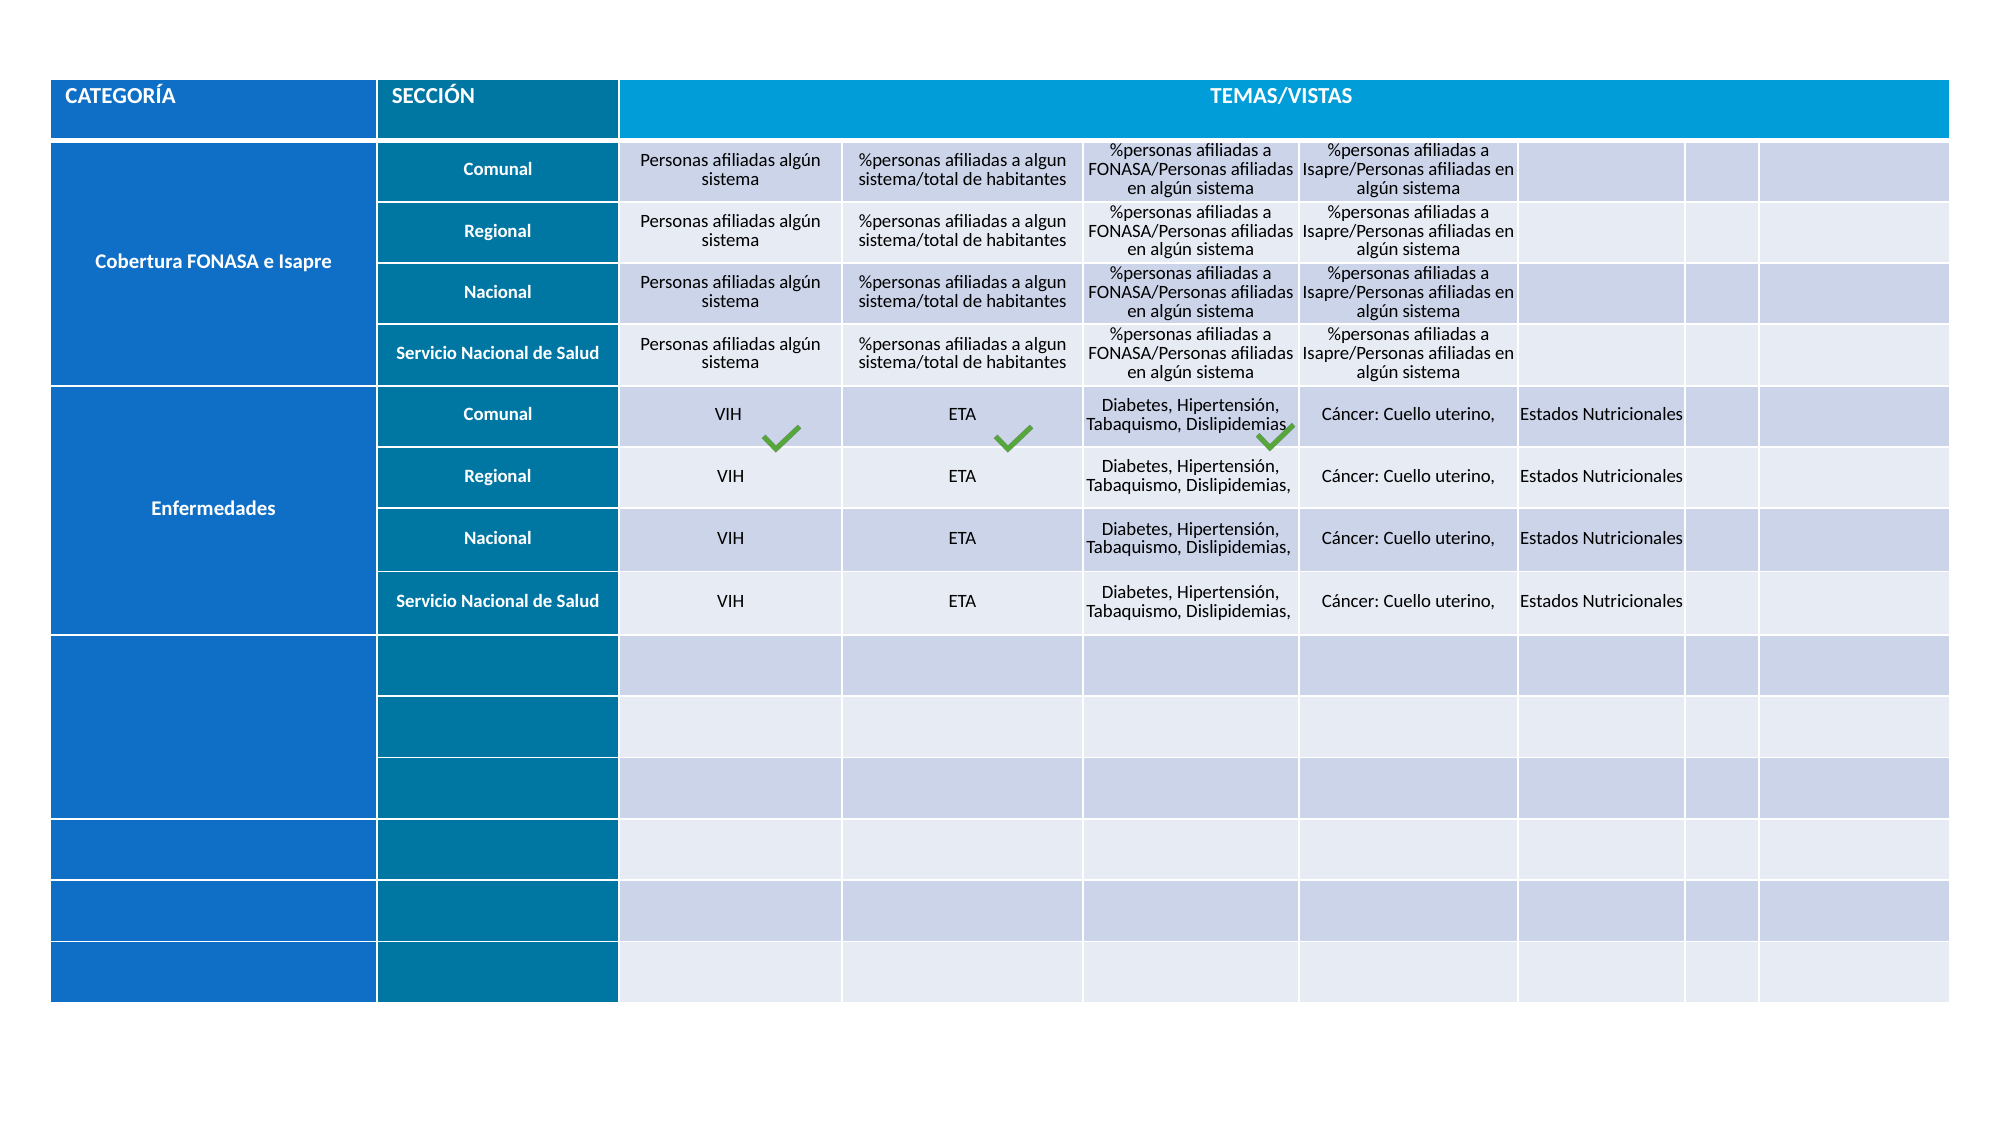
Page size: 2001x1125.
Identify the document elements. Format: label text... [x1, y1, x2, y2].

table_cell Nacional [378, 509, 618, 571]
table_cell [843, 758, 1082, 818]
table_cell Nacional [378, 264, 618, 323]
table_cell [1084, 758, 1298, 818]
table_cell [1519, 820, 1684, 879]
table_cell [1686, 387, 1758, 446]
table_cell [1686, 697, 1758, 757]
picture [761, 418, 803, 460]
table_cell [1760, 325, 1949, 385]
table_header TEMAS/VISTAS [620, 80, 1949, 138]
table_cell Cáncer: Cuello uterino, [1300, 572, 1517, 634]
table_cell %personas afiliadas a algun sistema/total de habitantes [843, 264, 1082, 323]
table_cell [1760, 203, 1949, 262]
table_cell Diabetes, Hipertensión, Tabaquismo, Dislipidemias, [1084, 572, 1298, 634]
table_cell Personas afiliadas algún sistema [620, 143, 841, 201]
table_cell [1686, 636, 1758, 695]
table_cell [1084, 636, 1298, 695]
table_cell Servicio Nacional de Salud [378, 325, 618, 385]
table_cell [620, 942, 841, 1002]
table_cell [1686, 264, 1758, 323]
table_cell [1686, 758, 1758, 818]
table_cell [378, 942, 618, 1002]
table_cell [1519, 325, 1684, 385]
table_cell Estados Nutricionales [1519, 509, 1684, 571]
table_cell [843, 942, 1082, 1002]
table_cell [1686, 203, 1758, 262]
table_cell Diabetes, Hipertensión, Tabaquismo, Dislipidemias, [1084, 509, 1298, 571]
table_cell [1760, 820, 1949, 879]
table_cell [378, 758, 618, 818]
table_cell [620, 758, 841, 818]
table_cell [51, 881, 376, 941]
table_cell ETA [843, 387, 1082, 446]
table_cell [1686, 325, 1758, 385]
table_cell [1519, 758, 1684, 818]
table_cell [1519, 636, 1684, 695]
table_cell [1300, 697, 1517, 757]
table_cell Estados Nutricionales [1519, 387, 1684, 446]
table_cell [1760, 264, 1949, 323]
table_cell [1686, 572, 1758, 634]
table_cell [1519, 203, 1684, 262]
table_cell [378, 820, 618, 879]
table_cell Diabetes, Hipertensión, Tabaquismo, Dislipidemias, [1084, 387, 1298, 446]
table_cell Estados Nutricionales [1519, 448, 1684, 507]
table_cell [1519, 264, 1684, 323]
table_cell [1686, 509, 1758, 571]
table_cell Diabetes, Hipertensión, Tabaquismo, Dislipidemias, [1084, 448, 1298, 507]
table_cell [51, 942, 376, 1002]
picture [1255, 416, 1297, 458]
table_cell [1760, 509, 1949, 571]
table_cell [1519, 697, 1684, 757]
table_cell ETA [843, 572, 1082, 634]
table_cell VIH [620, 572, 841, 634]
table_cell %personas afiliadas a FONASA/Personas afiliadas en algún sistema [1084, 143, 1298, 201]
table_cell Estados Nutricionales [1519, 572, 1684, 634]
table_cell [620, 820, 841, 879]
table_cell Enfermedades [51, 387, 376, 634]
table_cell Cobertura FONASA e Isapre [51, 143, 376, 385]
table_cell ETA [843, 509, 1082, 571]
table_cell [1686, 820, 1758, 879]
table_cell %personas afiliadas a algun sistema/total de habitantes [843, 203, 1082, 262]
table_cell [1300, 636, 1517, 695]
table_cell %personas afiliadas a algun sistema/total de habitantes [843, 325, 1082, 385]
table_cell [1519, 143, 1684, 201]
table_cell [378, 636, 618, 695]
table_cell Comunal [378, 143, 618, 201]
table_cell Cáncer: Cuello uterino, [1300, 509, 1517, 571]
table_cell [1760, 881, 1949, 941]
table_cell [1760, 758, 1949, 818]
table_cell [1760, 448, 1949, 507]
table_header CATEGORÍA [51, 80, 376, 138]
table_cell Regional [378, 203, 618, 262]
table_cell Comunal [378, 387, 618, 446]
table_header SECCIÓN [378, 80, 618, 138]
table_cell [1686, 942, 1758, 1002]
table_cell Servicio Nacional de Salud [378, 572, 618, 634]
table_cell [620, 881, 841, 941]
table_cell [1084, 697, 1298, 757]
table_cell [1519, 942, 1684, 1002]
table_cell %personas afiliadas a Isapre/Personas afiliadas en algún sistema [1300, 325, 1517, 385]
table_cell [1760, 636, 1949, 695]
table_cell Personas afiliadas algún sistema [620, 203, 841, 262]
table_cell VIH [620, 509, 841, 571]
table_cell %personas afiliadas a FONASA/Personas afiliadas en algún sistema [1084, 203, 1298, 262]
table_cell [1300, 758, 1517, 818]
table_cell [1084, 820, 1298, 879]
table_cell [1686, 881, 1758, 941]
table_cell VIH [620, 448, 841, 507]
table_cell [1300, 820, 1517, 879]
picture [993, 418, 1034, 460]
table_cell [51, 820, 376, 879]
table_cell [1760, 697, 1949, 757]
table_cell %personas afiliadas a Isapre/Personas afiliadas en algún sistema [1300, 203, 1517, 262]
table_cell [843, 697, 1082, 757]
table_cell %personas afiliadas a FONASA/Personas afiliadas en algún sistema [1084, 264, 1298, 323]
table_cell %personas afiliadas a FONASA/Personas afiliadas en algún sistema [1084, 325, 1298, 385]
table_cell [1686, 448, 1758, 507]
table_cell [1084, 881, 1298, 941]
table_cell [378, 881, 618, 941]
table_cell [1760, 572, 1949, 634]
table_cell VIH [620, 387, 841, 446]
table_cell [620, 636, 841, 695]
table_cell %personas afiliadas a algun sistema/total de habitantes [843, 143, 1082, 201]
table_cell [1760, 143, 1949, 201]
table_cell Regional [378, 448, 618, 507]
table_cell [843, 820, 1082, 879]
table_cell [843, 636, 1082, 695]
table_cell [1084, 942, 1298, 1002]
table_cell Cáncer: Cuello uterino, [1300, 448, 1517, 507]
table_cell [620, 697, 841, 757]
table_cell [378, 697, 618, 757]
table_cell [1300, 942, 1517, 1002]
table_cell [1519, 881, 1684, 941]
table_cell %personas afiliadas a Isapre/Personas afiliadas en algún sistema [1300, 143, 1517, 201]
table_cell %personas afiliadas a Isapre/Personas afiliadas en algún sistema [1300, 264, 1517, 323]
table_cell [51, 636, 376, 818]
table_cell Personas afiliadas algún sistema [620, 325, 841, 385]
table_cell [1686, 143, 1758, 201]
table_cell ETA [843, 448, 1082, 507]
table_cell [843, 881, 1082, 941]
table_cell Personas afiliadas algún sistema [620, 264, 841, 323]
table_cell [1760, 942, 1949, 1002]
table_cell [1300, 881, 1517, 941]
table_cell Cáncer: Cuello uterino, [1300, 387, 1517, 446]
table_cell [1760, 387, 1949, 446]
